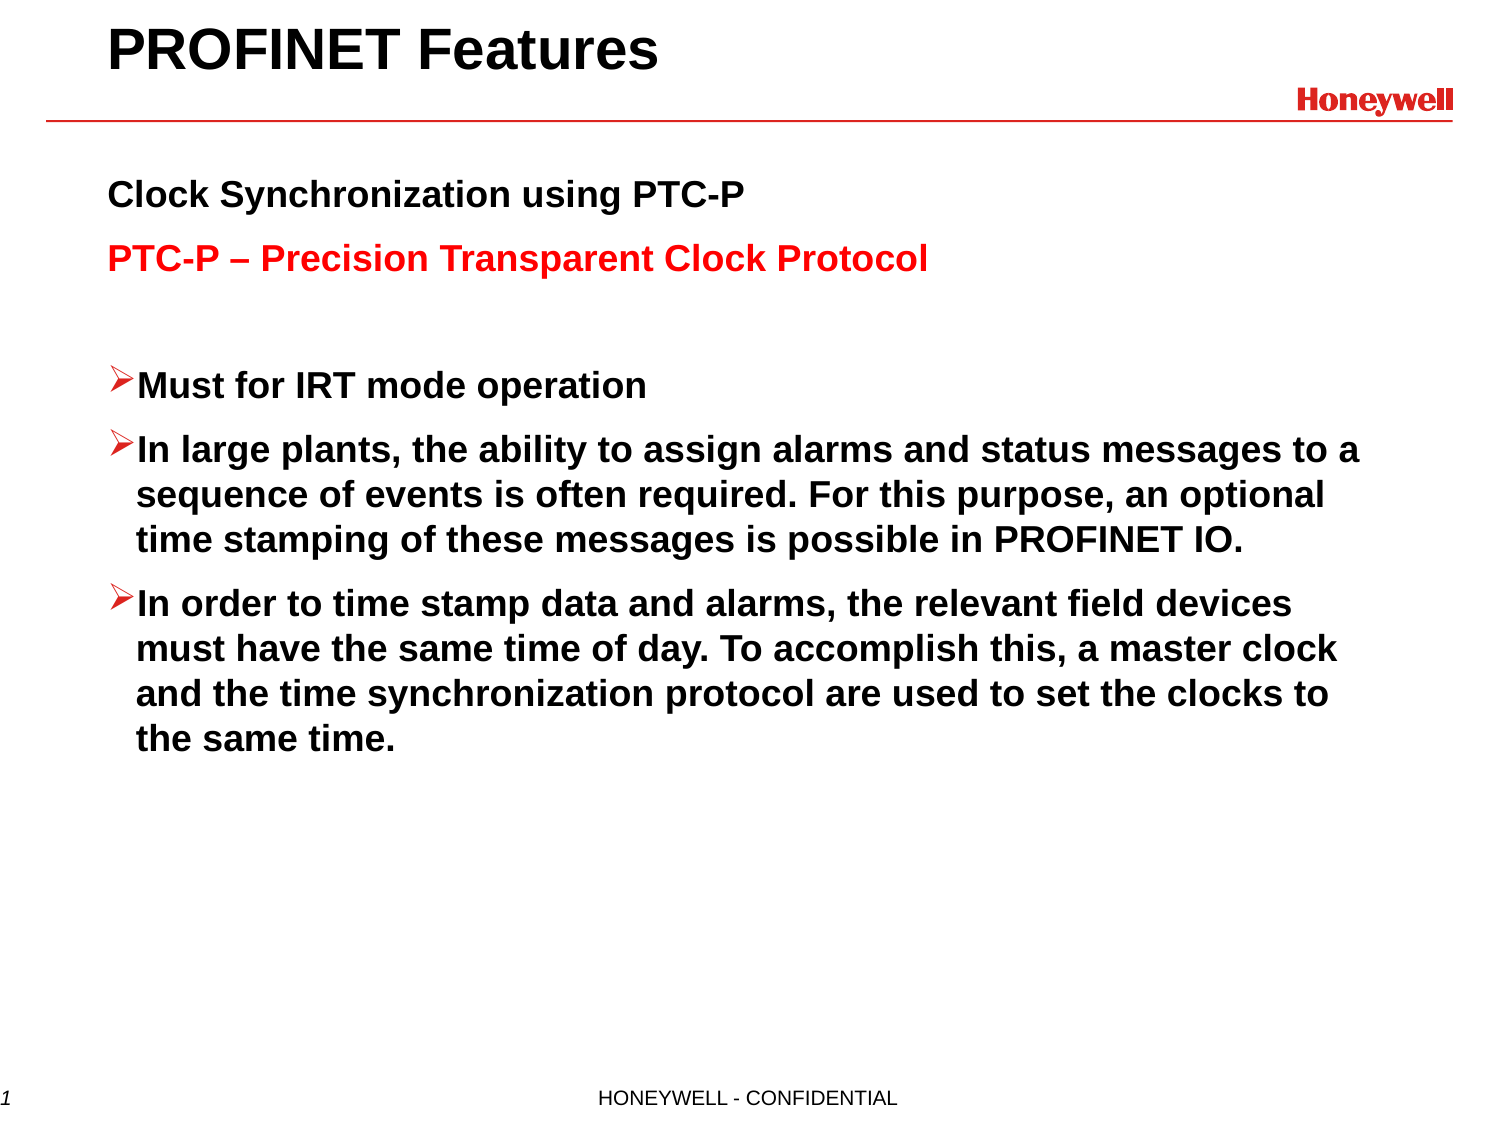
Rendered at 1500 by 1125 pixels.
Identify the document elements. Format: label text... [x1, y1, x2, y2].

list Clock Synchronization using PTC-P PTC-P – Precision Transparent Clock Protocol Must for IRT mode operation In large plants, the ability to assign alarms and status messages to a sequence of events is often required. For this purpose, an optional time stamping of these messages is possible in PROFINET IO. In order to time stamp data and alarms, the relevant field devices must have the same time of day. To accomplish this, a master clock and the time synchronization protocol are used to set the clocks to the same time. [91, 162, 1405, 989]
title PROFINET Features [91, 16, 1405, 95]
